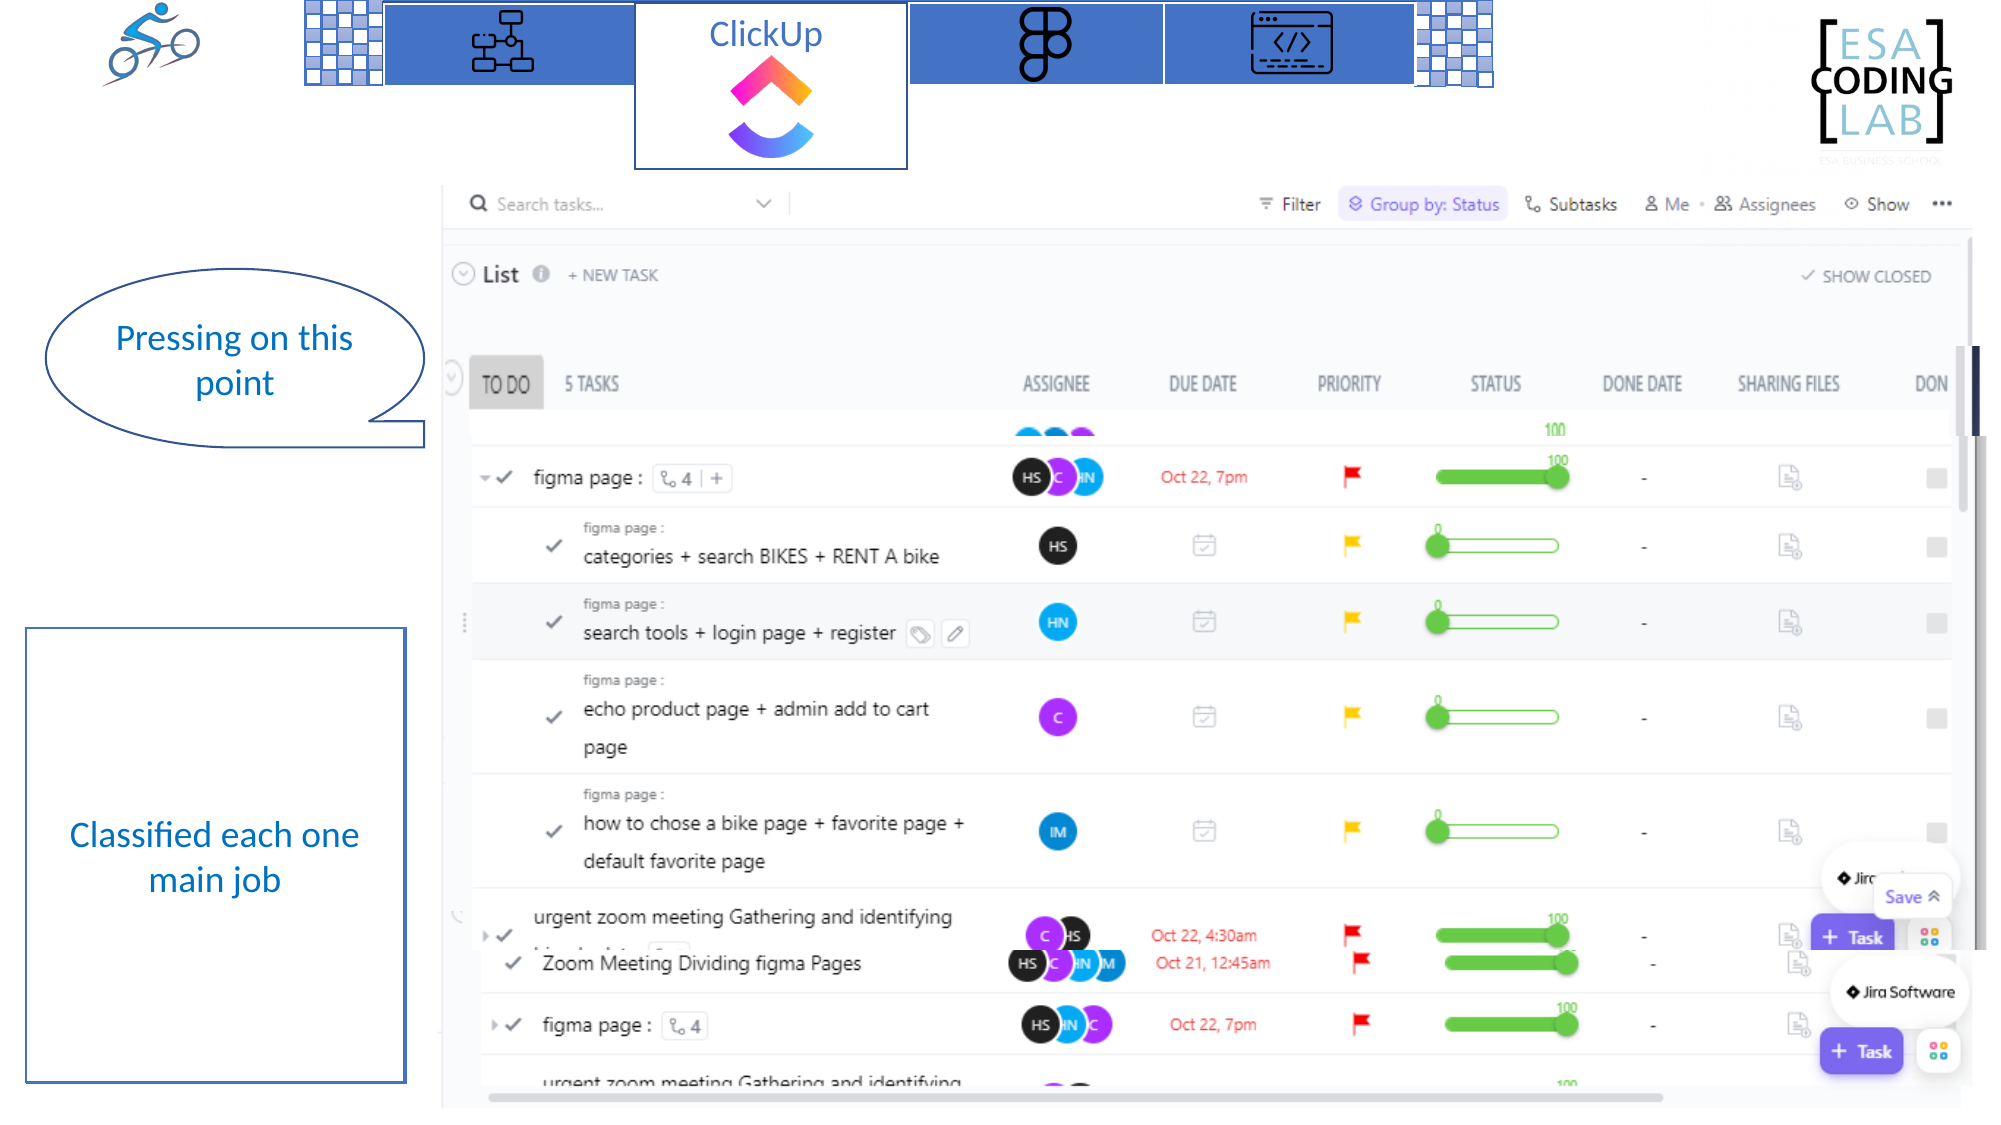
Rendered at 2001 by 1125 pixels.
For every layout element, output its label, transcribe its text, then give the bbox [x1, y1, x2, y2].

text_box [634, 2, 908, 170]
text_box Classified each one main job [25, 627, 405, 1083]
picture [1008, 7, 1083, 82]
picture [472, 10, 534, 72]
picture [438, 0, 2000, 1108]
text_box ClickUp [694, 1, 891, 62]
text_box [1165, 2, 1415, 86]
picture [1251, 1, 1333, 84]
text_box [1415, 0, 1493, 87]
text_box [383, 3, 634, 87]
text_box [908, 2, 1165, 86]
picture [81, 0, 220, 109]
picture [728, 55, 814, 158]
text_box Pressing on this point [44, 267, 426, 449]
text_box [305, 0, 384, 86]
